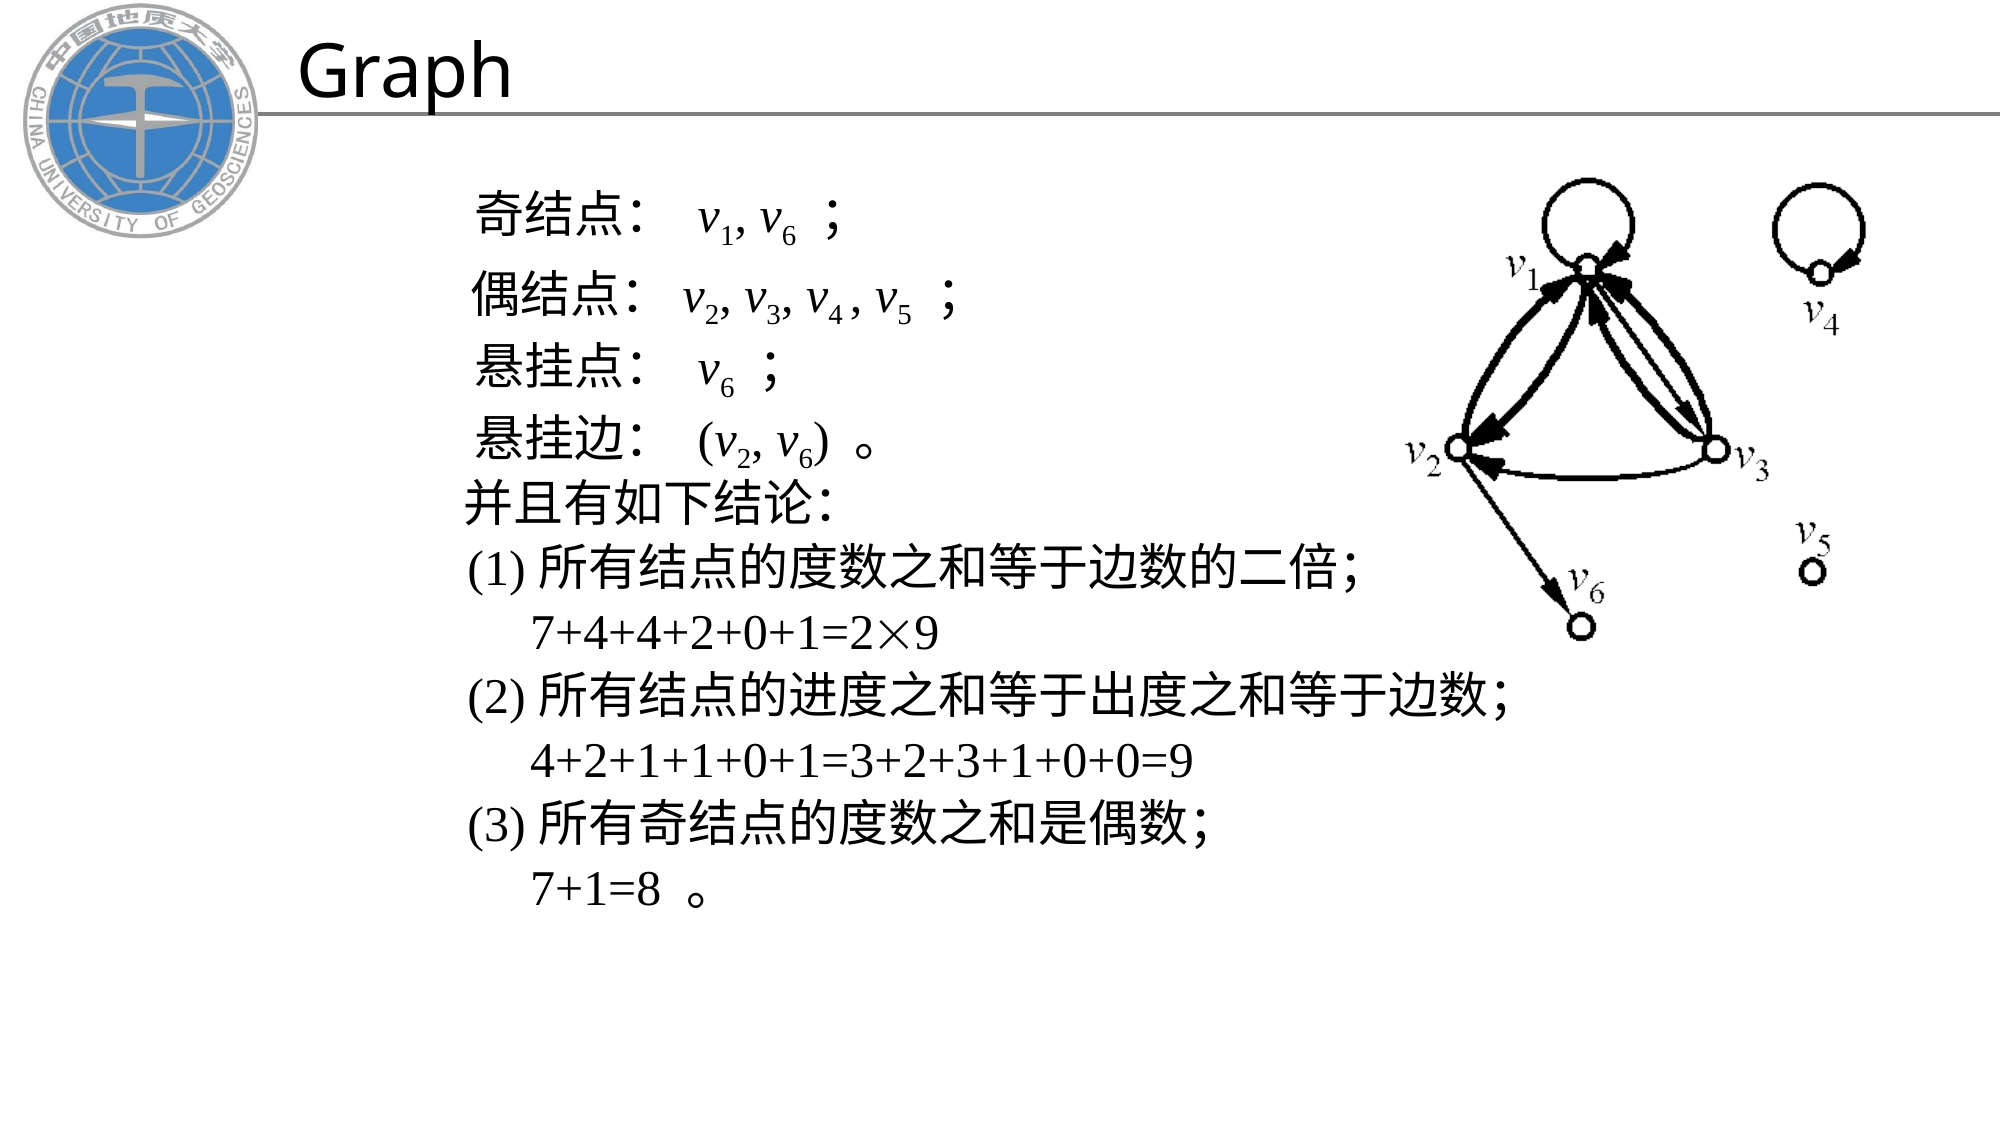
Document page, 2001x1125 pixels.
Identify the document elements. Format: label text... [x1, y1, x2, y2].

text_box 奇结点： v1, v6 ； 偶结点：v2, v3, v4 , v5 ； 悬挂点： v6 ； 悬挂边： (v2, v6) 。 并且有如下结论： (1)所有结点的度数之和等于边数的二倍； 7+4+4+2+0+1=29 (2)所有结点的进度之和等于出度之和等于边数； 4+2+1+1+0+1=3+2+3+1+0+0=9 (3)所有奇结点的度数之和是偶数； 7+1=8 。 [402, 176, 1653, 1077]
text_box Graph [281, 15, 1575, 120]
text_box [1388, 162, 1896, 701]
picture [21, 3, 258, 239]
